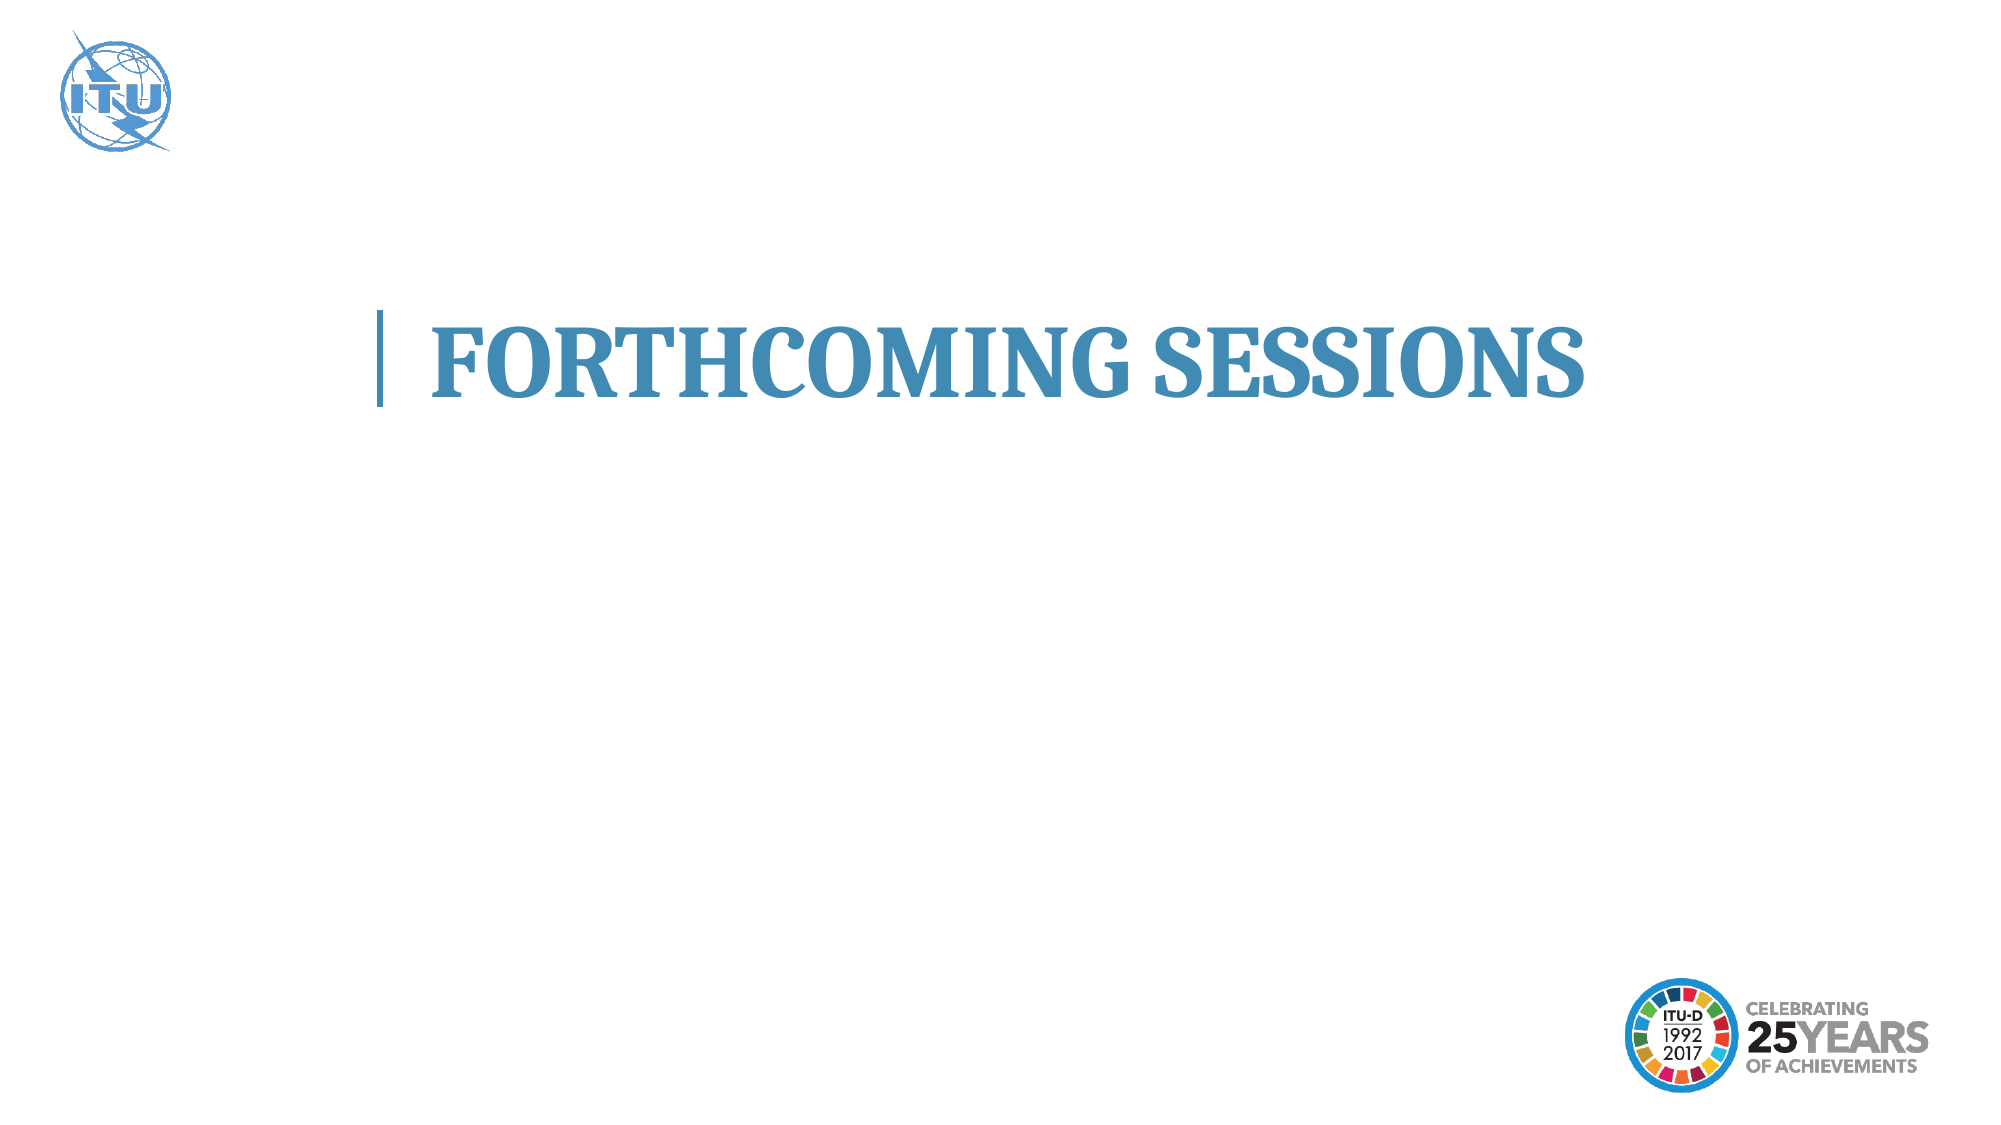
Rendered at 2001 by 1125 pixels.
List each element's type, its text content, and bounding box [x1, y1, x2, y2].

text_box FORTHCOMING SESSIONS [414, 286, 1908, 427]
picture [57, 26, 177, 156]
picture [1623, 977, 1930, 1093]
